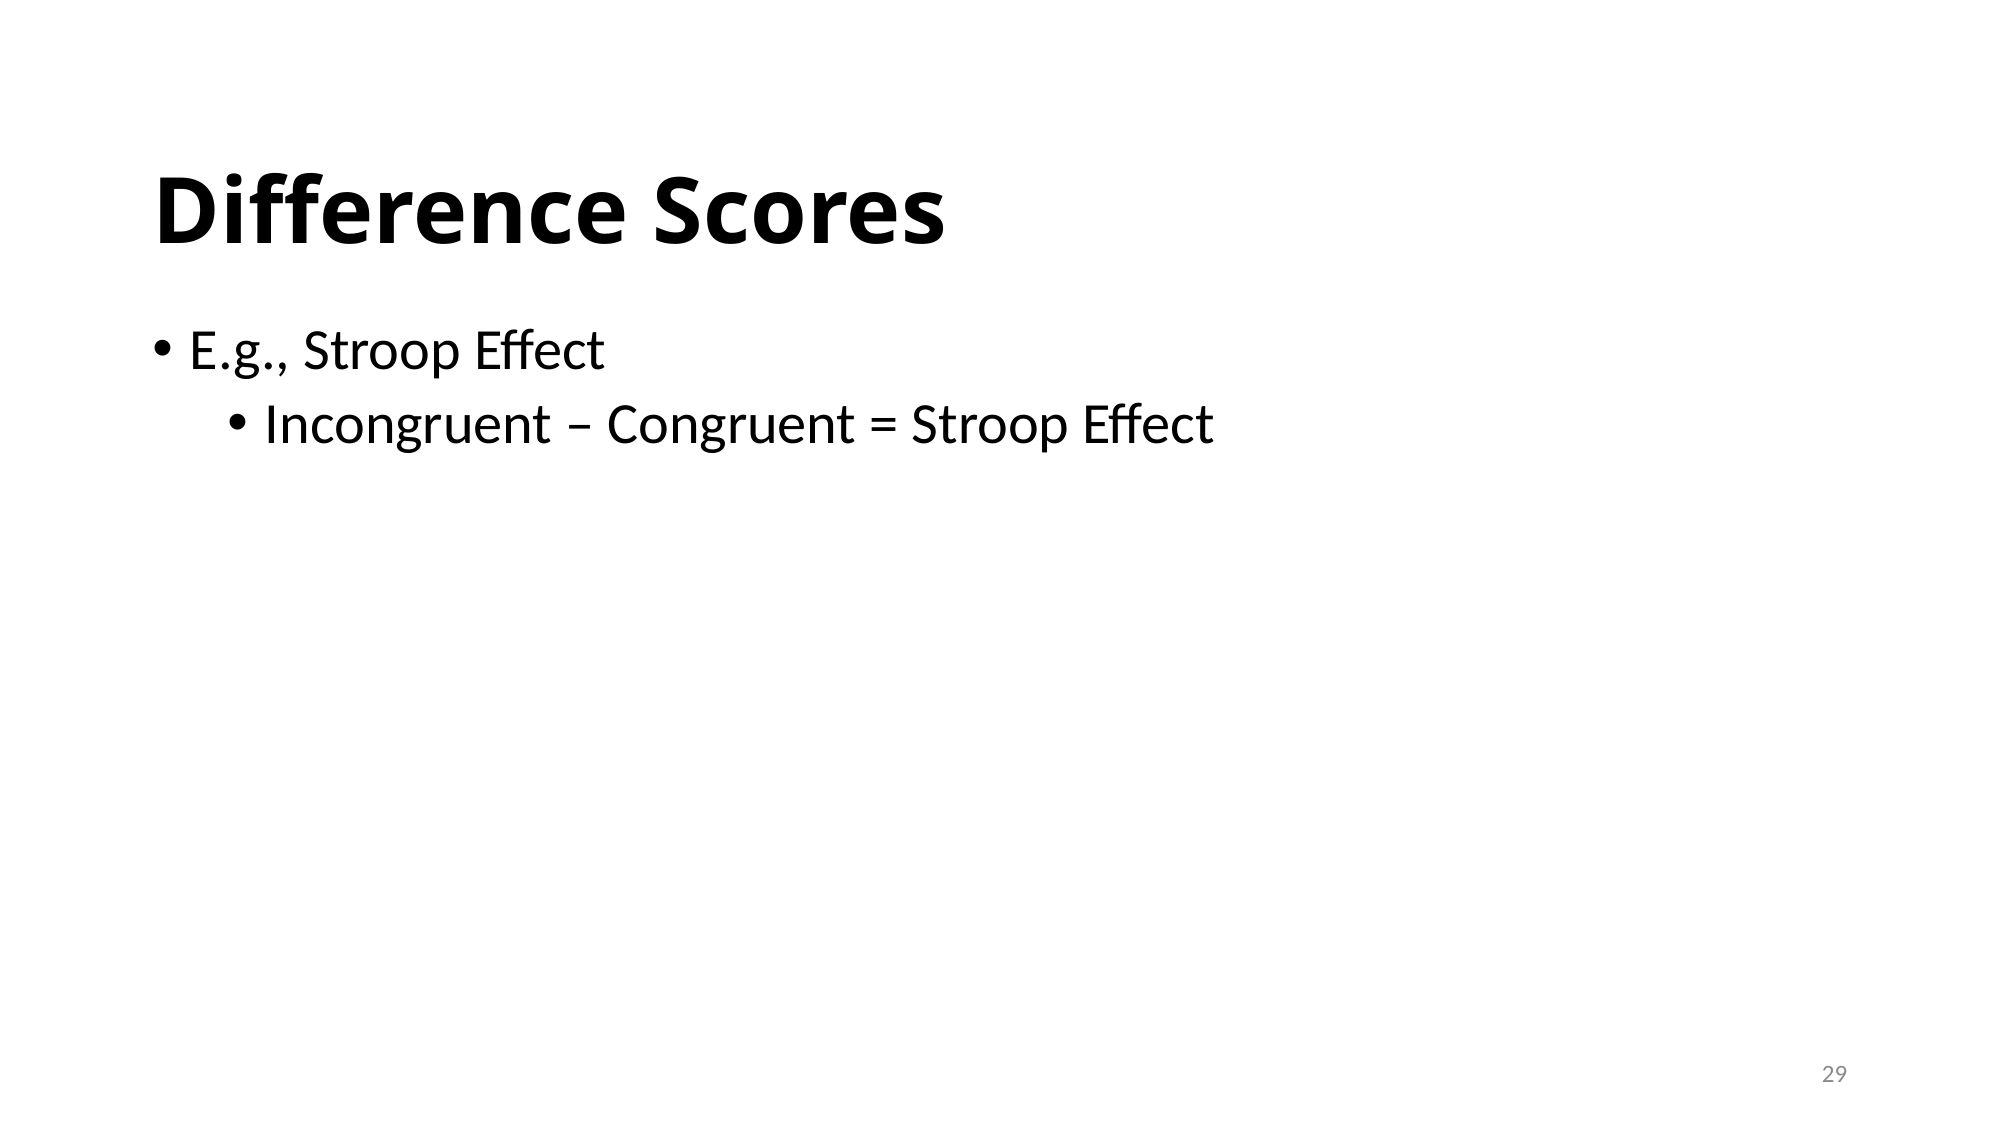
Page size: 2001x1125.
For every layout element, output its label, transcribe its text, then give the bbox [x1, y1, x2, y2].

list Difference Scores [137, 157, 1788, 311]
list E.g., Stroop Effect Incongruent – Congruent = Stroop Effect [137, 312, 1690, 1125]
slide_number 29 [1412, 1042, 1863, 1103]
